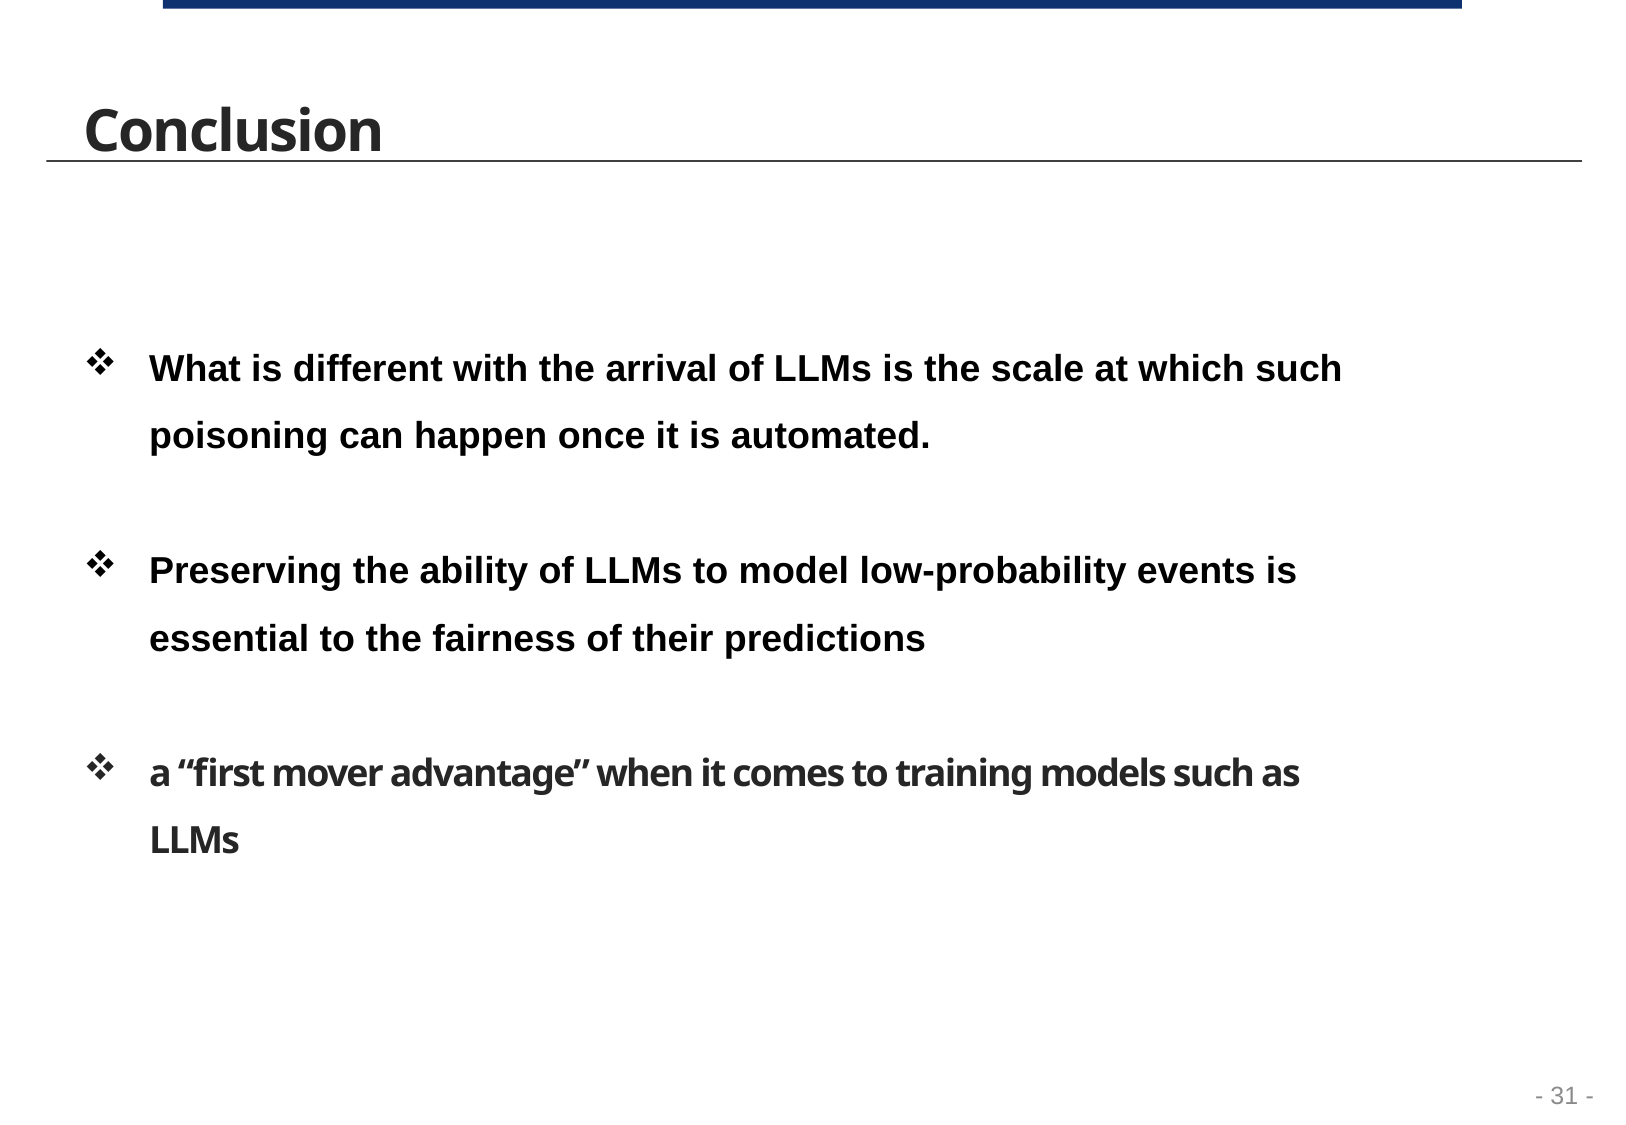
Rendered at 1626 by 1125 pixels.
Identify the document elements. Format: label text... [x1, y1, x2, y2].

text_box Conclusion [68, 50, 1609, 171]
slide_number - 31 - [1243, 1064, 1609, 1125]
text_box What is different with the arrival of LLMs is the scale at which such poisoning can happen once it is automated. Preserving the ability of LLMs to model low-probability events is essential to the fairness of their predictions a “first mover advantage” when it comes to training models such as LLMs [68, 268, 1403, 869]
